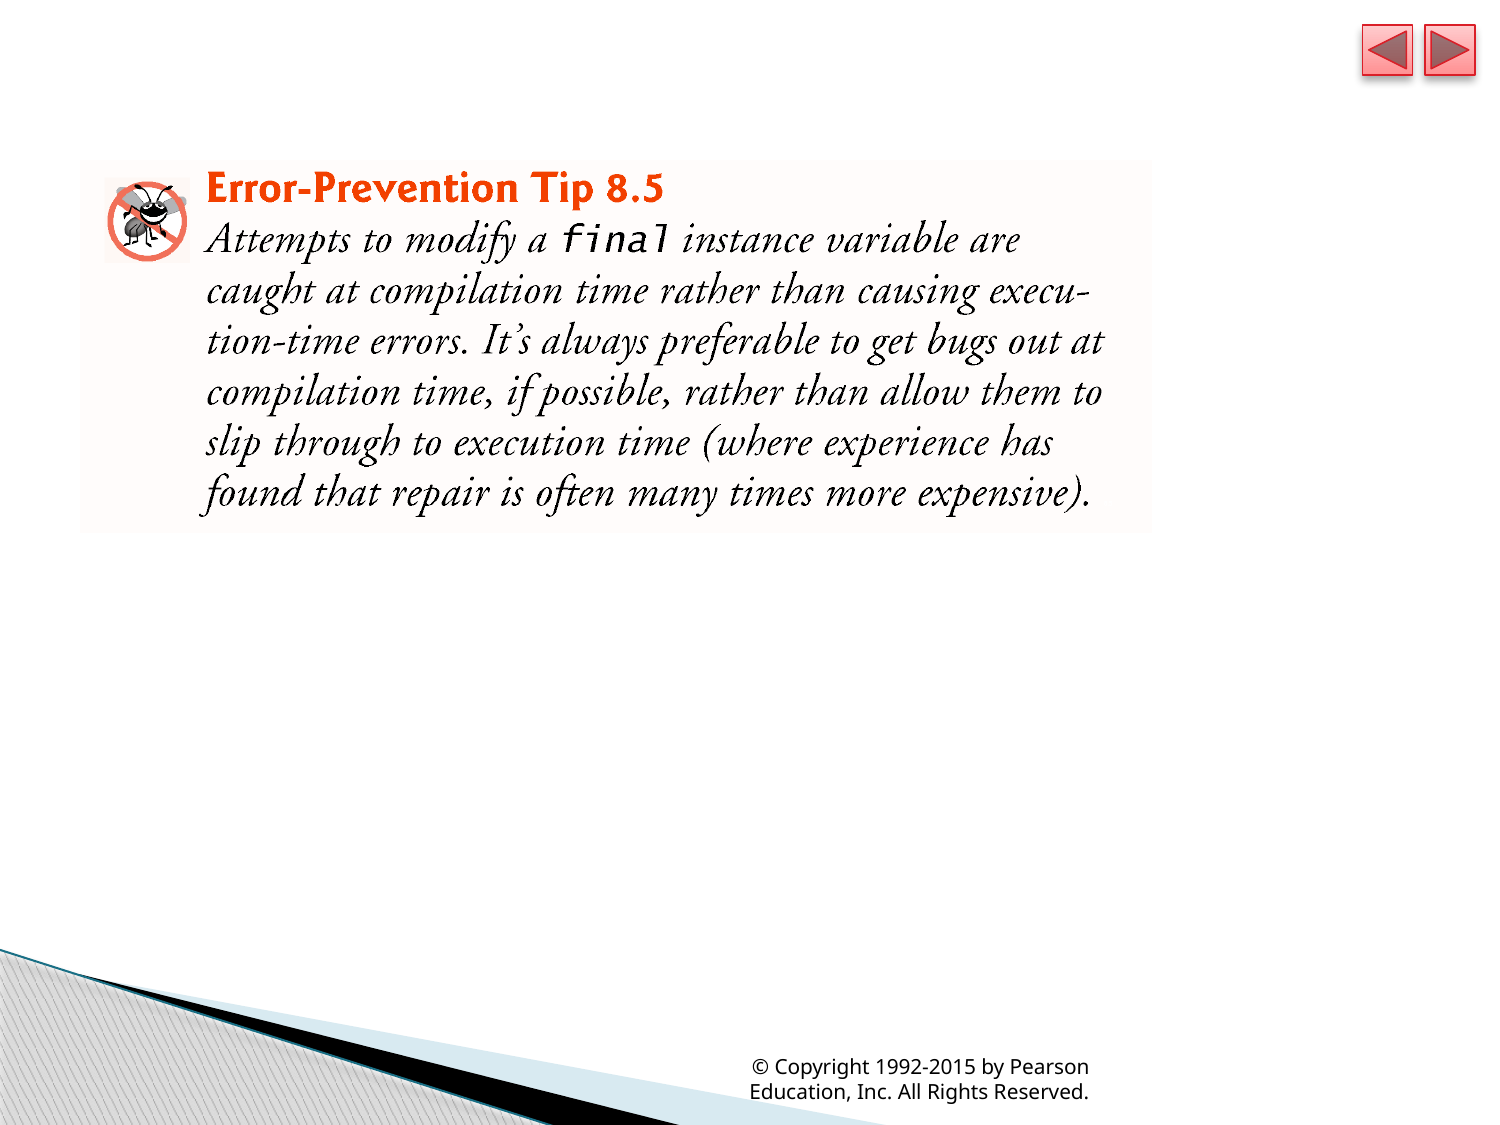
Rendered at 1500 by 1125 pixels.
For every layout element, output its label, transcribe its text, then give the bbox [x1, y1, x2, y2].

footer © Copyright 1992-2015 by Pearson Education, Inc. All Rights Reserved. [650, 1051, 1105, 1112]
picture [0, 106, 1500, 1018]
